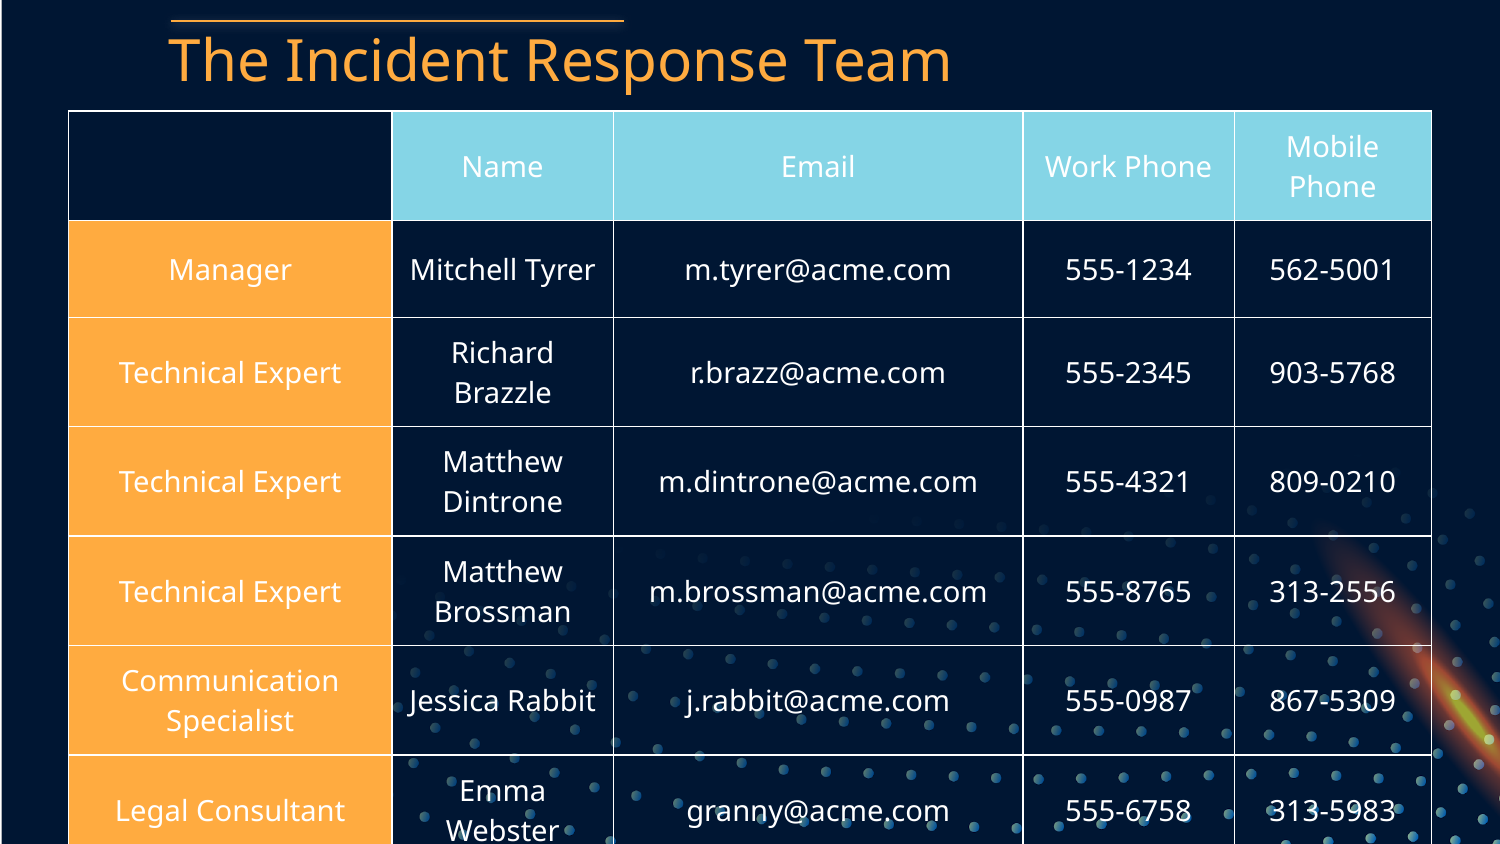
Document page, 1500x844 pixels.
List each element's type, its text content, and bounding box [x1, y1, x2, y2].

table_cell Emma Webster [393, 756, 613, 844]
table_header Work Phone [1024, 112, 1234, 220]
table_cell 555-0987 [1024, 646, 1234, 754]
table_cell 562-5001 [1235, 221, 1431, 317]
table_cell Mitchell Tyrer [393, 221, 613, 317]
table_cell 867-5309 [1235, 646, 1431, 754]
table_cell Technical Expert [69, 427, 391, 535]
table_header [69, 112, 391, 220]
table_cell Technical Expert [69, 318, 391, 426]
table_cell m.brossman@acme.com [614, 537, 1022, 645]
picture [0, 0, 1500, 844]
table_cell Jessica Rabbit [393, 646, 613, 754]
table_cell 555-4321 [1024, 427, 1234, 535]
table_cell Technical Expert [69, 537, 391, 645]
table_cell m.dintrone@acme.com [614, 427, 1022, 535]
table_cell j.rabbit@acme.com [614, 646, 1022, 754]
table_cell Matthew Dintrone [393, 427, 613, 535]
table_header Email [614, 112, 1022, 220]
table_cell 555-2345 [1024, 318, 1234, 426]
table_cell 809-0210 [1235, 427, 1431, 535]
table_cell Manager [69, 221, 391, 317]
table_cell r.brazz@acme.com [614, 318, 1022, 426]
table_cell 313-5983 [1235, 756, 1431, 844]
table_cell 313-2556 [1235, 537, 1431, 645]
table_header Name [393, 112, 613, 220]
table_cell Richard Brazzle [393, 318, 613, 426]
table_cell 555-6758 [1024, 756, 1234, 844]
table_header Mobile Phone [1235, 112, 1431, 220]
table_cell m.tyrer@acme.com [614, 221, 1022, 317]
table_cell Communication Specialist [69, 646, 391, 754]
table_cell 903-5768 [1235, 318, 1431, 426]
table_cell granny@acme.com [614, 756, 1022, 844]
table_cell Matthew Brossman [393, 537, 613, 645]
table_cell 555-1234 [1024, 221, 1234, 317]
table_cell Legal Consultant [69, 756, 391, 844]
table_cell 555-8765 [1024, 537, 1234, 645]
title The Incident Response Team [153, 8, 1432, 110]
